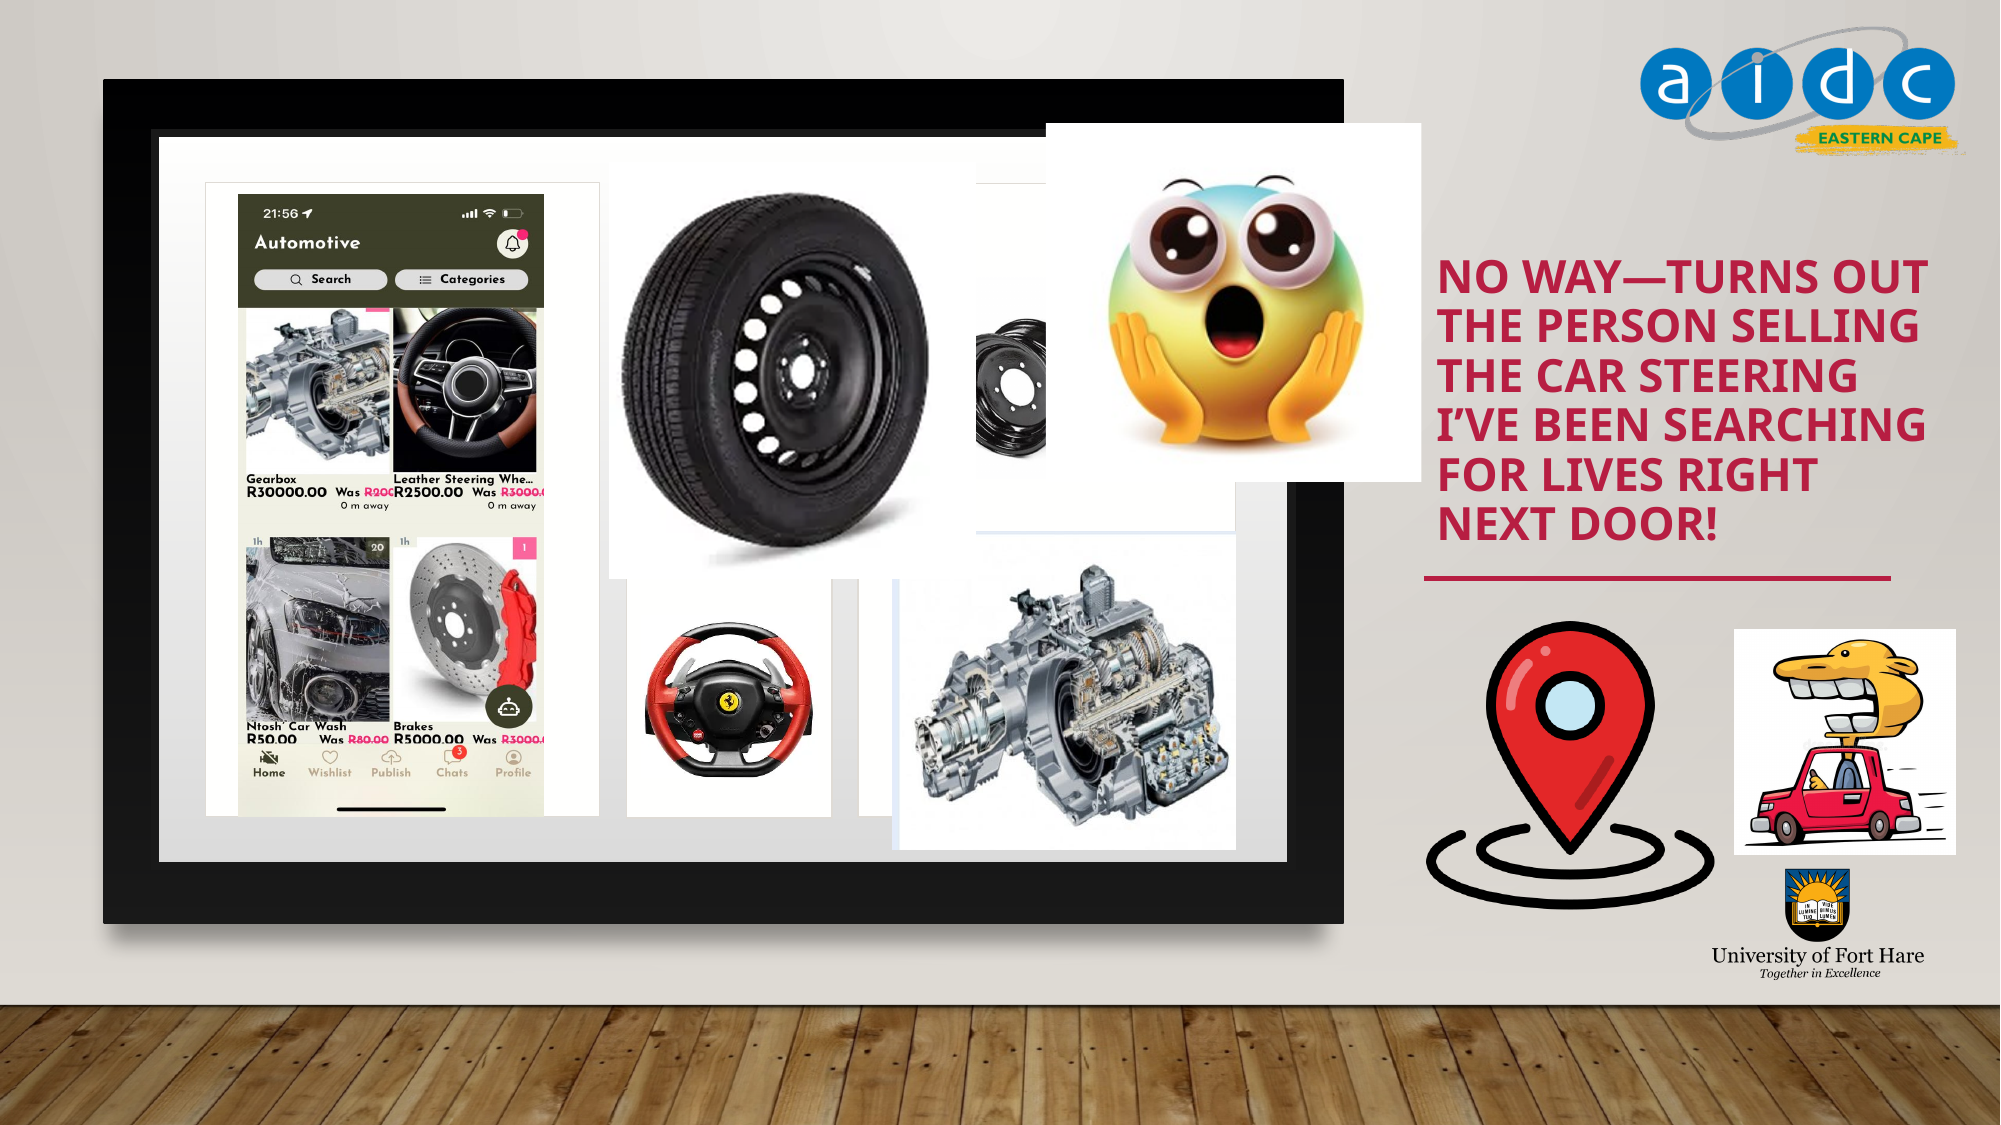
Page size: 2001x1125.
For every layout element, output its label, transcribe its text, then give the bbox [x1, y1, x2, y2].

text_box [0, 330, 2000, 1004]
picture [238, 194, 544, 817]
picture [0, 1006, 2000, 1125]
title No way—turns out the person selling the car steering I’ve been searching for lives right next door! [1421, 152, 1946, 551]
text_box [103, 78, 1345, 924]
picture [641, 615, 819, 779]
picture [1734, 629, 1956, 856]
picture [1627, 10, 1971, 171]
text_box [0, 0, 2000, 330]
picture [1411, 606, 1927, 983]
picture [609, 123, 1422, 850]
